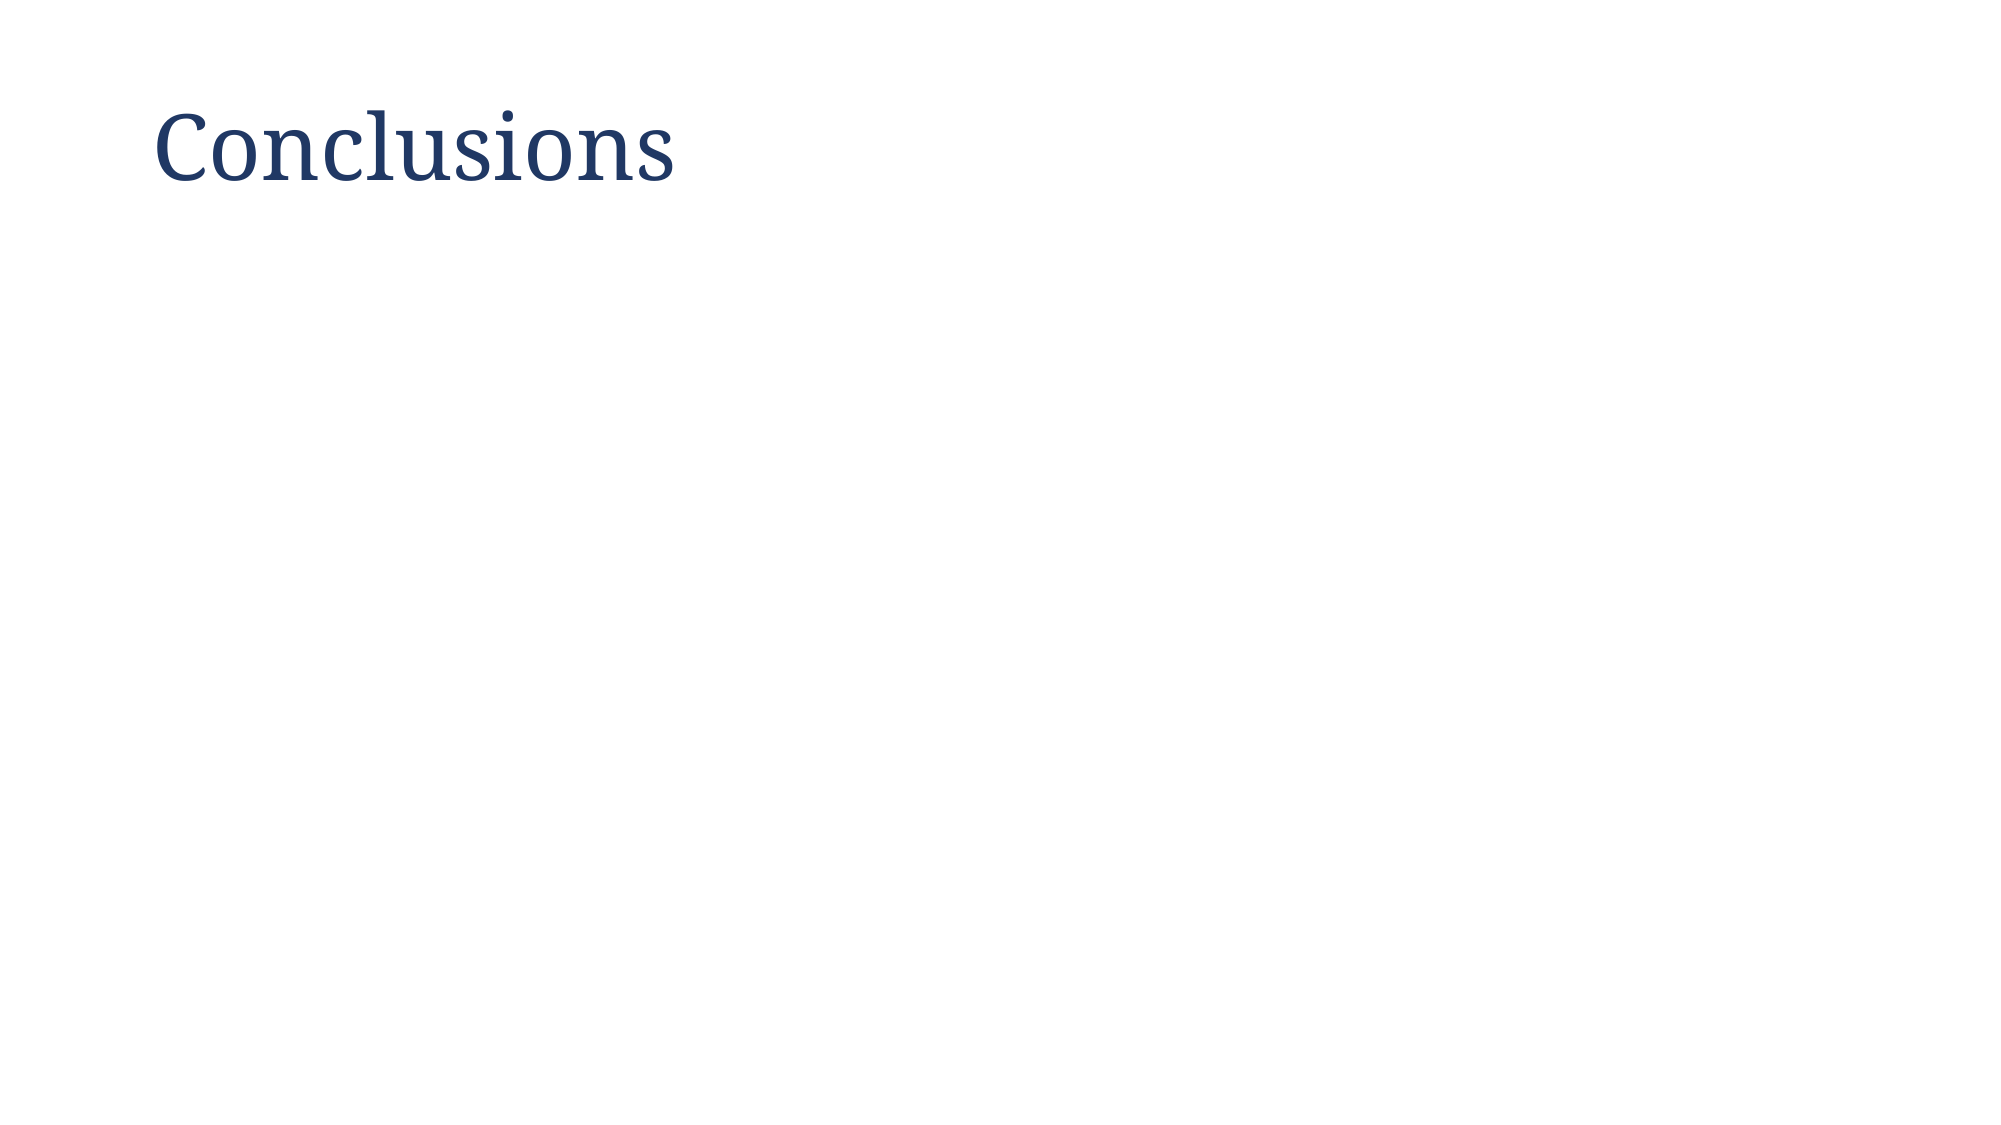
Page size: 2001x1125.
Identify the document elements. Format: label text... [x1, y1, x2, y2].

title Conclusions [137, 93, 1863, 329]
